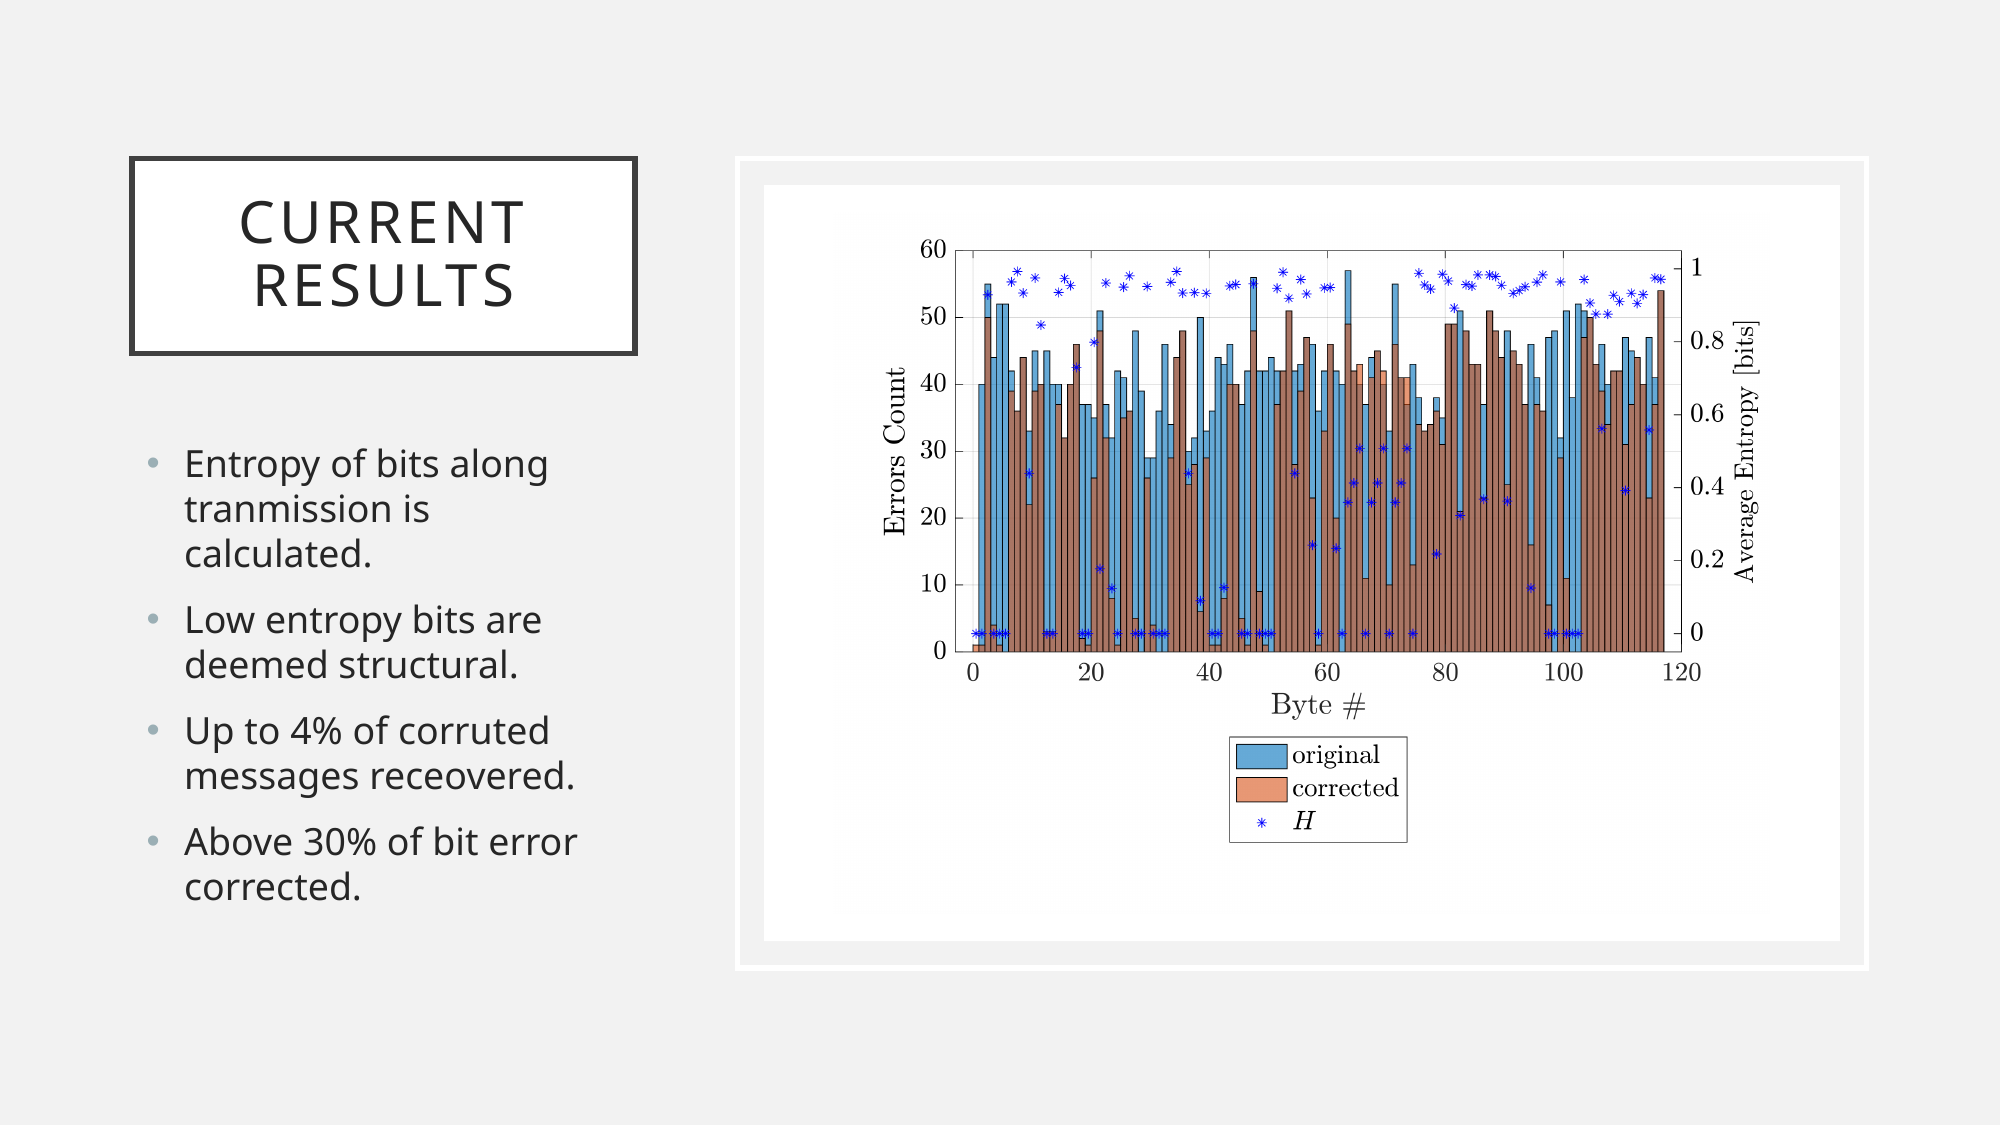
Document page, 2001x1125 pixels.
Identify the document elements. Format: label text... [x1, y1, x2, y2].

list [833, 212, 1770, 915]
list Entropy of bits along tranmission is calculated. Low entropy bits are deemed structural. Up to 4% of corruted messages receovered. Above 30% of bit error corrected. [131, 432, 635, 968]
text_box [736, 157, 1868, 969]
title Current results [129, 156, 638, 356]
text_box [763, 184, 1841, 942]
